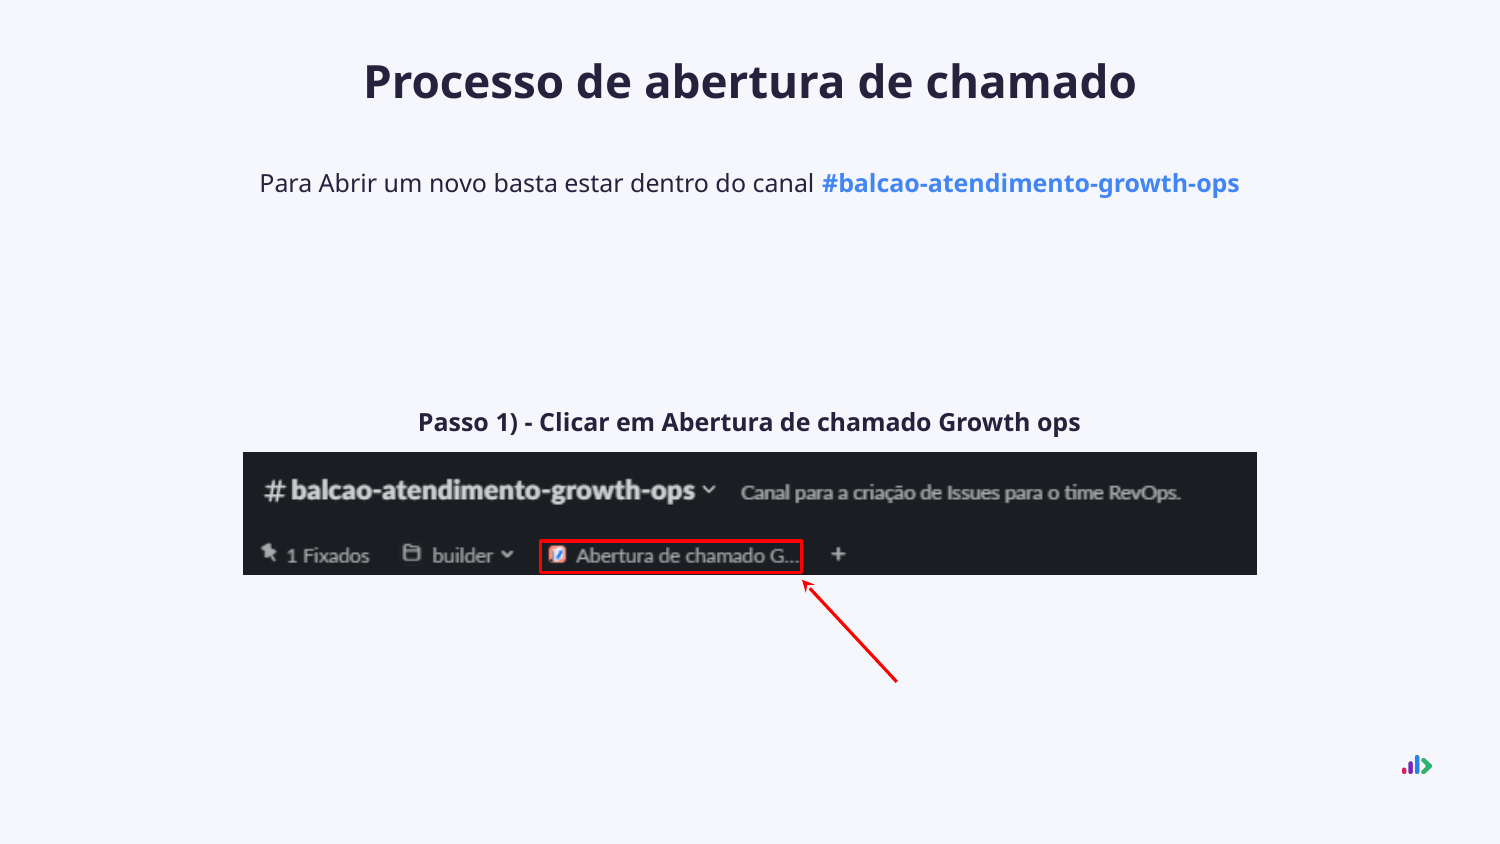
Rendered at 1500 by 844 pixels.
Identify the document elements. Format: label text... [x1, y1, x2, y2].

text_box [801, 583, 897, 682]
text_box Para Abrir um novo basta estar dentro do canal #balcao-atendimento-growth-ops [93, 151, 1407, 244]
picture [1402, 754, 1432, 775]
picture [242, 451, 1257, 575]
text_box Passo 1) - Clicar em Abertura de chamado Growth ops [69, 391, 1431, 452]
text_box Processo de abertura de chamado [93, 52, 1407, 111]
